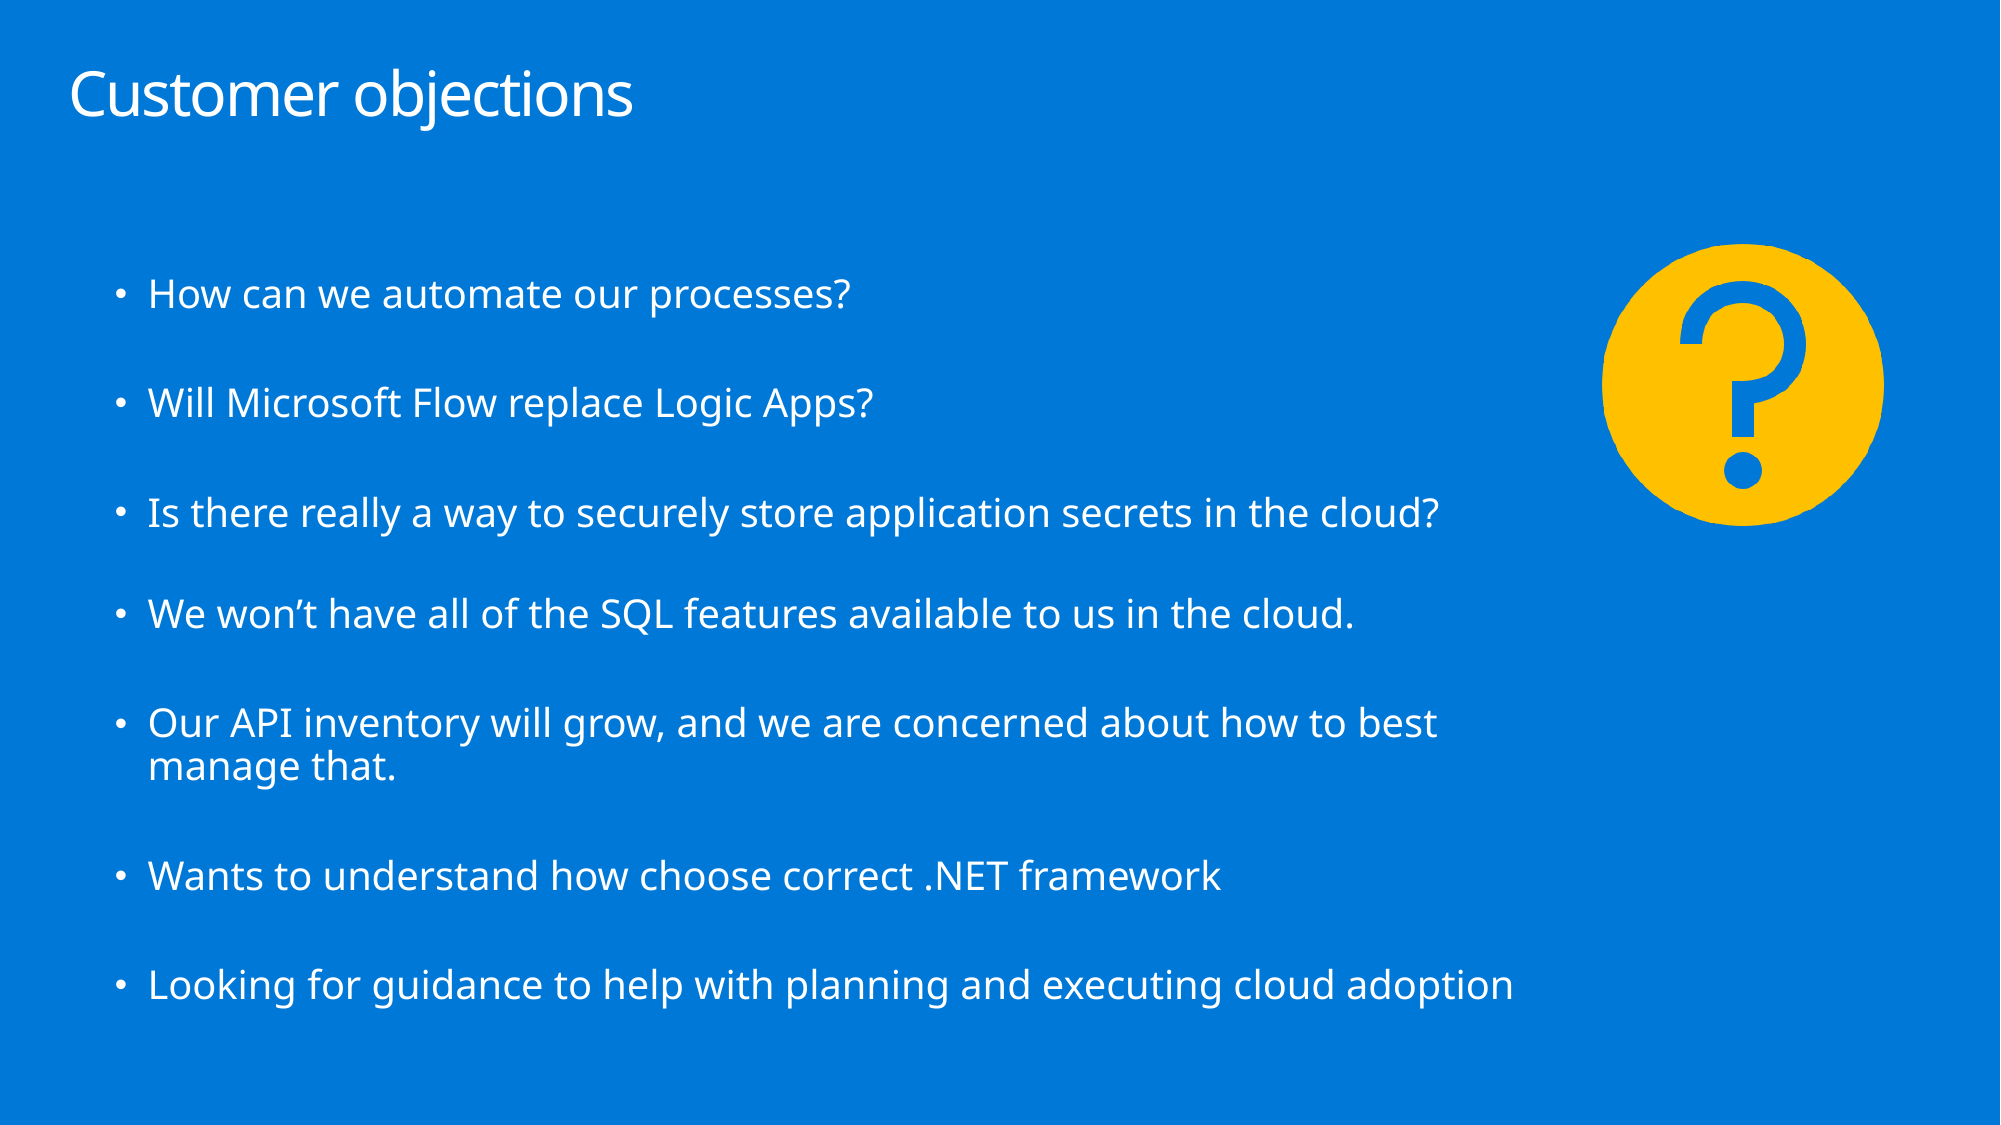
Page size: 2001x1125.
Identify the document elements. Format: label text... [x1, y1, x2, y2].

title Customer objections [44, 47, 1957, 196]
list How can we automate our processes? Will Microsoft Flow replace Logic Apps? Is there really a way to securely store application secrets in the cloud? We won’t have all of the SQL features available to us in the cloud. Our API inventory will grow, and we are concerned about how to best manage that. Wants to understand how choose correct .NET framework Looking for guidance to help with planning and executing cloud adoption [44, 259, 1615, 1035]
picture [1563, 206, 1921, 563]
